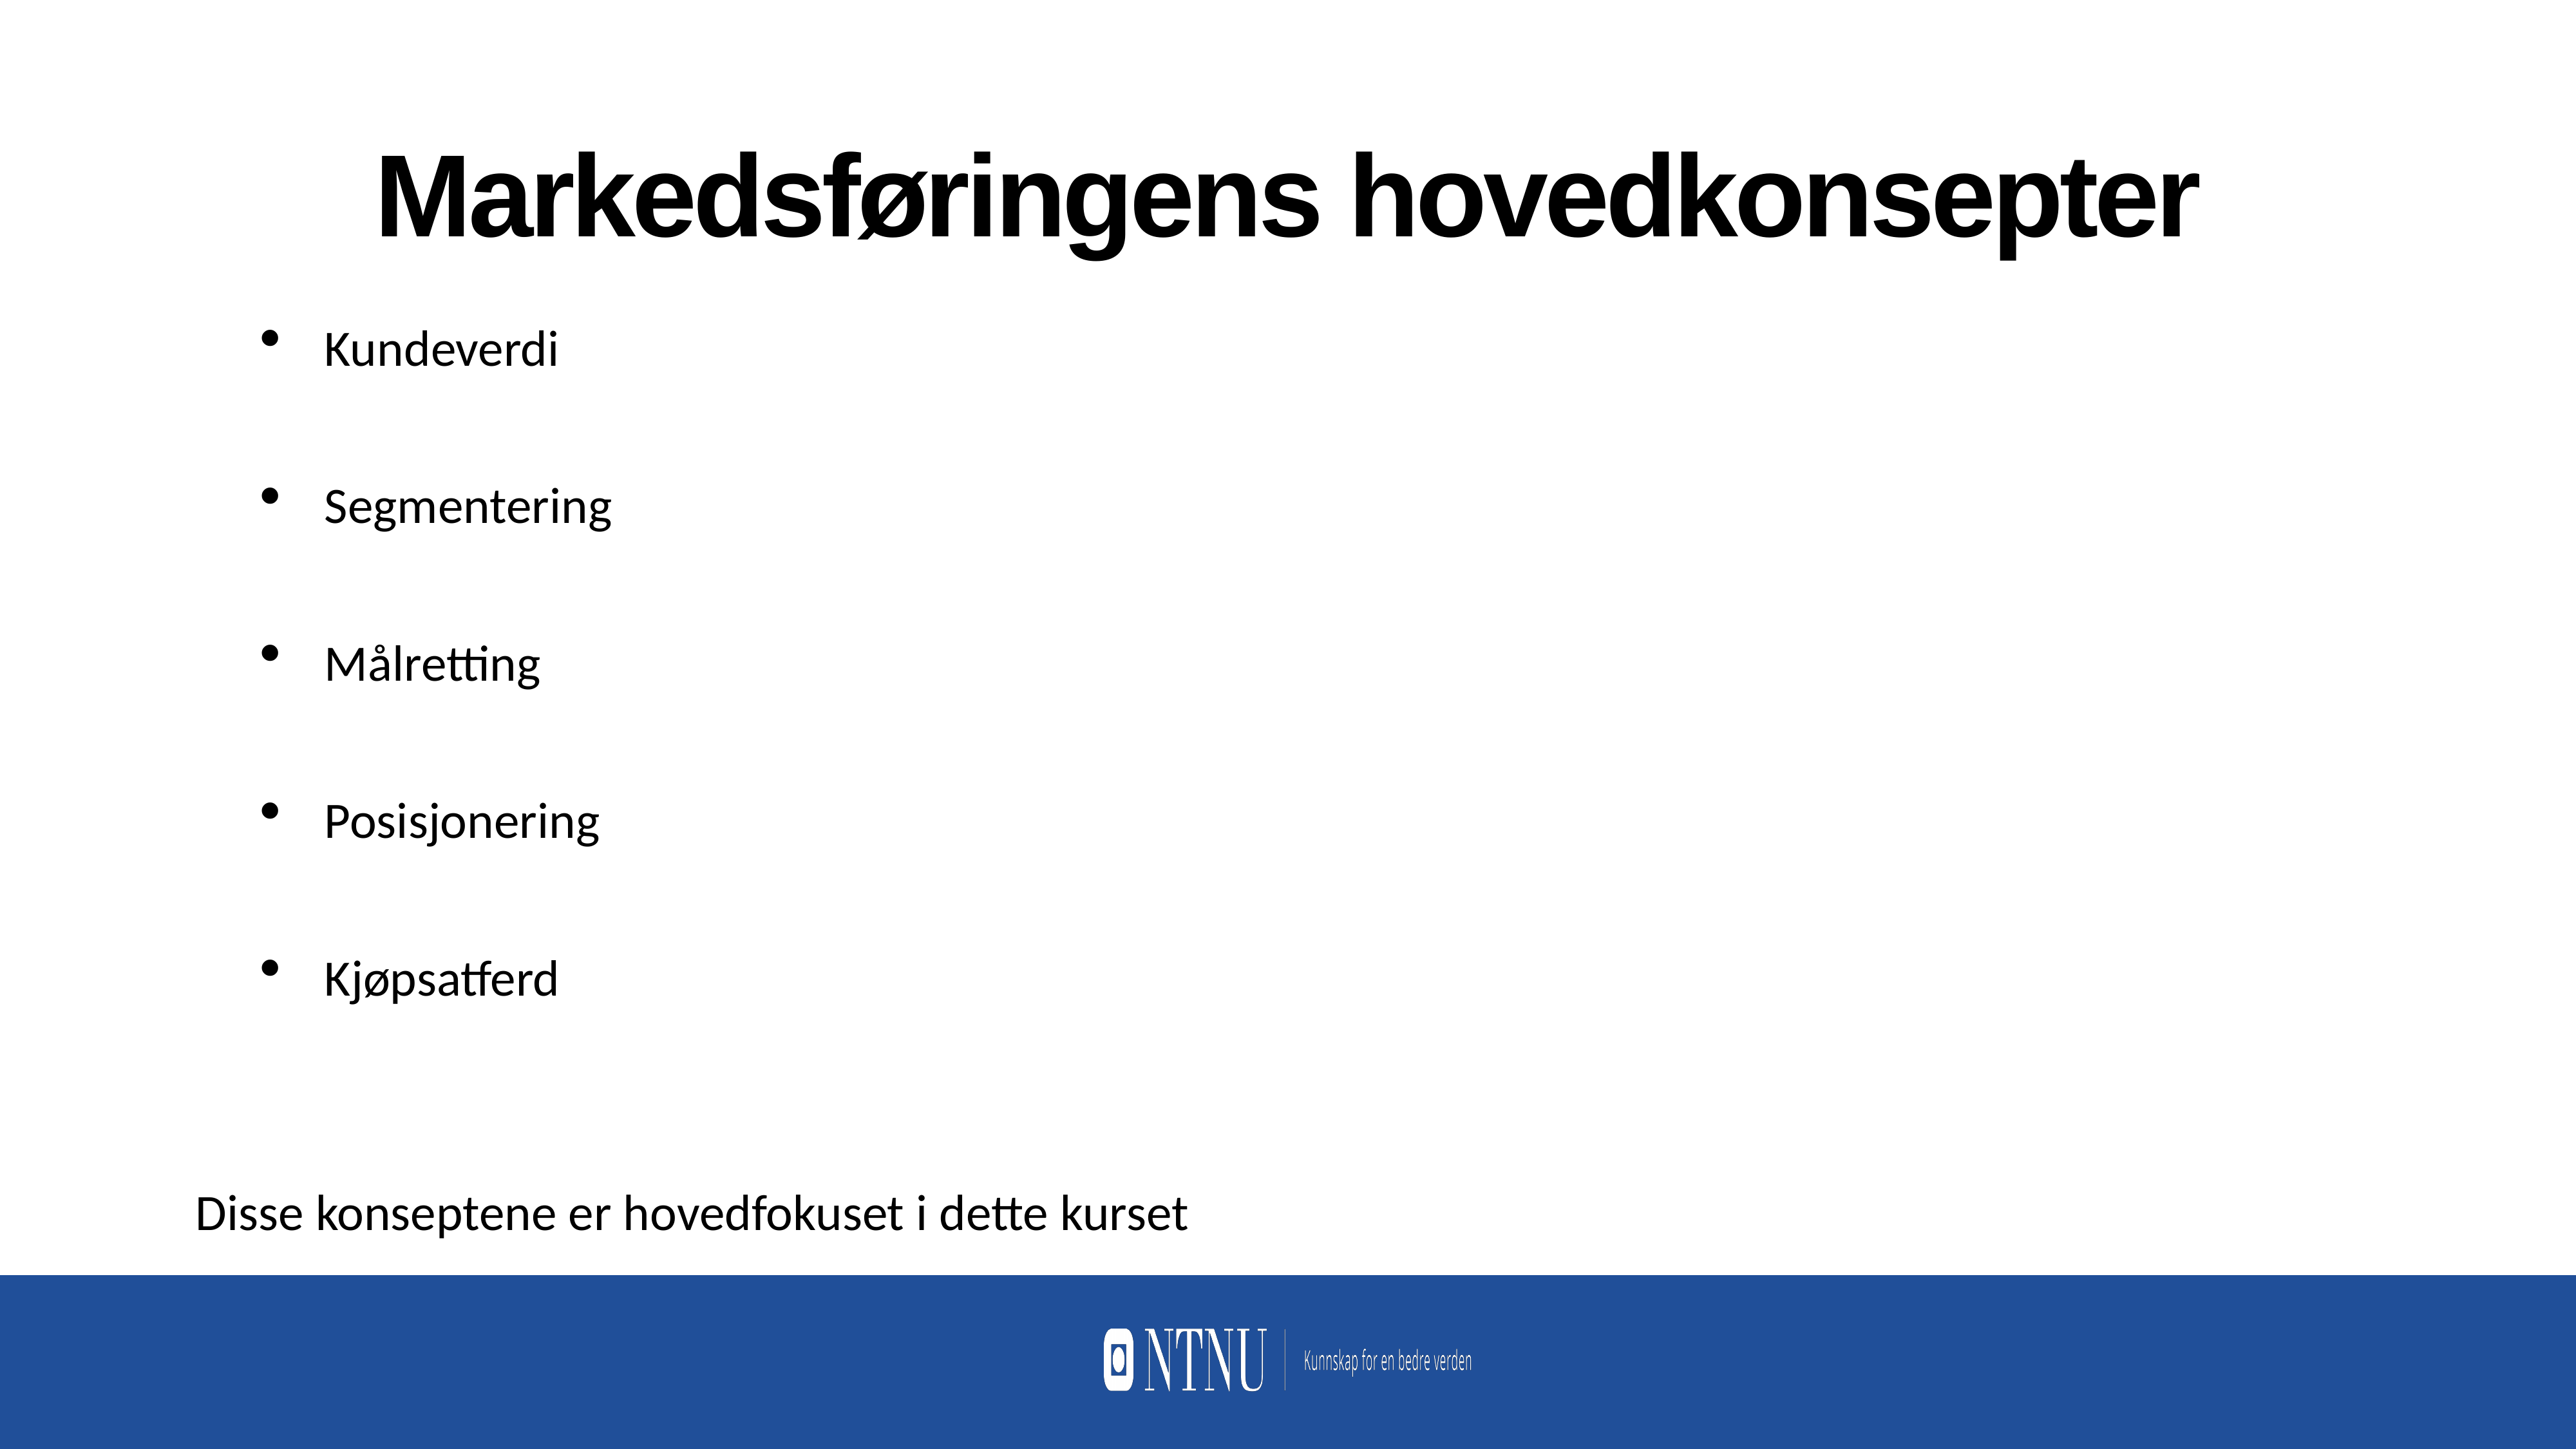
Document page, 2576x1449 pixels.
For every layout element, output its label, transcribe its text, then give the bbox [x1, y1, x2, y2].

picture [1104, 1329, 1472, 1392]
title Markedsføringens hovedkonsepter [127, 113, 2449, 266]
list Kundeverdi Segmentering Målretting Posisjonering Kjøpsatferd Disse konseptene er hovedfokuset i dette kurset [190, 309, 2143, 1309]
